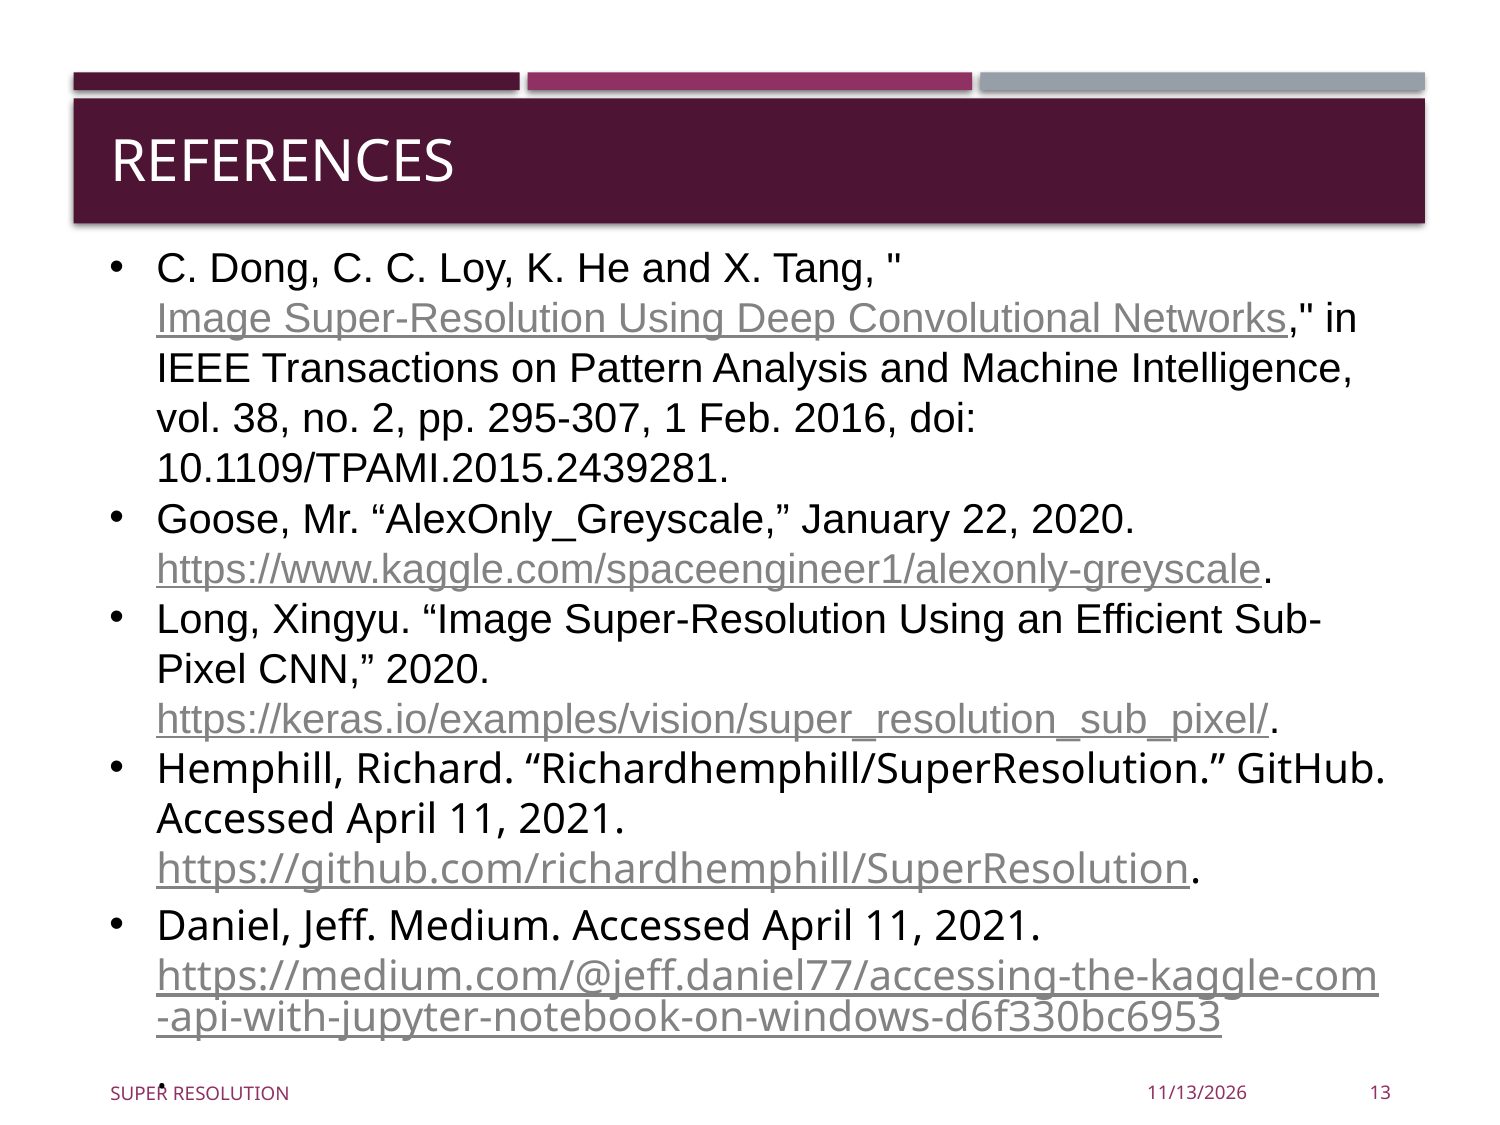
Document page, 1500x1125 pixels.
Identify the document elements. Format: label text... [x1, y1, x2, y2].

footer Super Resolution [95, 1063, 895, 1123]
slide_number 13 [1279, 1063, 1406, 1124]
title References [95, 112, 1406, 201]
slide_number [911, 1063, 1262, 1124]
text_box C. Dong, C. C. Loy, K. He and X. Tang, "Image Super-Resolution Using Deep Convolutional Networks," in IEEE Transactions on Pattern Analysis and Machine Intelligence, vol. 38, no. 2, pp. 295-307, 1 Feb. 2016, doi: 10.1109/TPAMI.2015.2439281. Goose, Mr. “AlexOnly_Greyscale,” January 22, 2020. https://www.kaggle.com/spaceengineer1/alexonly-greyscale. Long, Xingyu. “Image Super-Resolution Using an Efficient Sub-Pixel CNN,” 2020. https://keras.io/examples/vision/super_resolution_sub_pixel/. Hemphill, Richard. “Richardhemphill/SuperResolution.” GitHub. Accessed April 11, 2021. https://github.com/richardhemphill/SuperResolution. Daniel, Jeff. Medium. Accessed April 11, 2021. https://medium.com/@jeff.daniel77/accessing-the-kaggle-com-api-with-jupyter-notebook-on-windows-d6f330bc6953. [94, 233, 1406, 1063]
